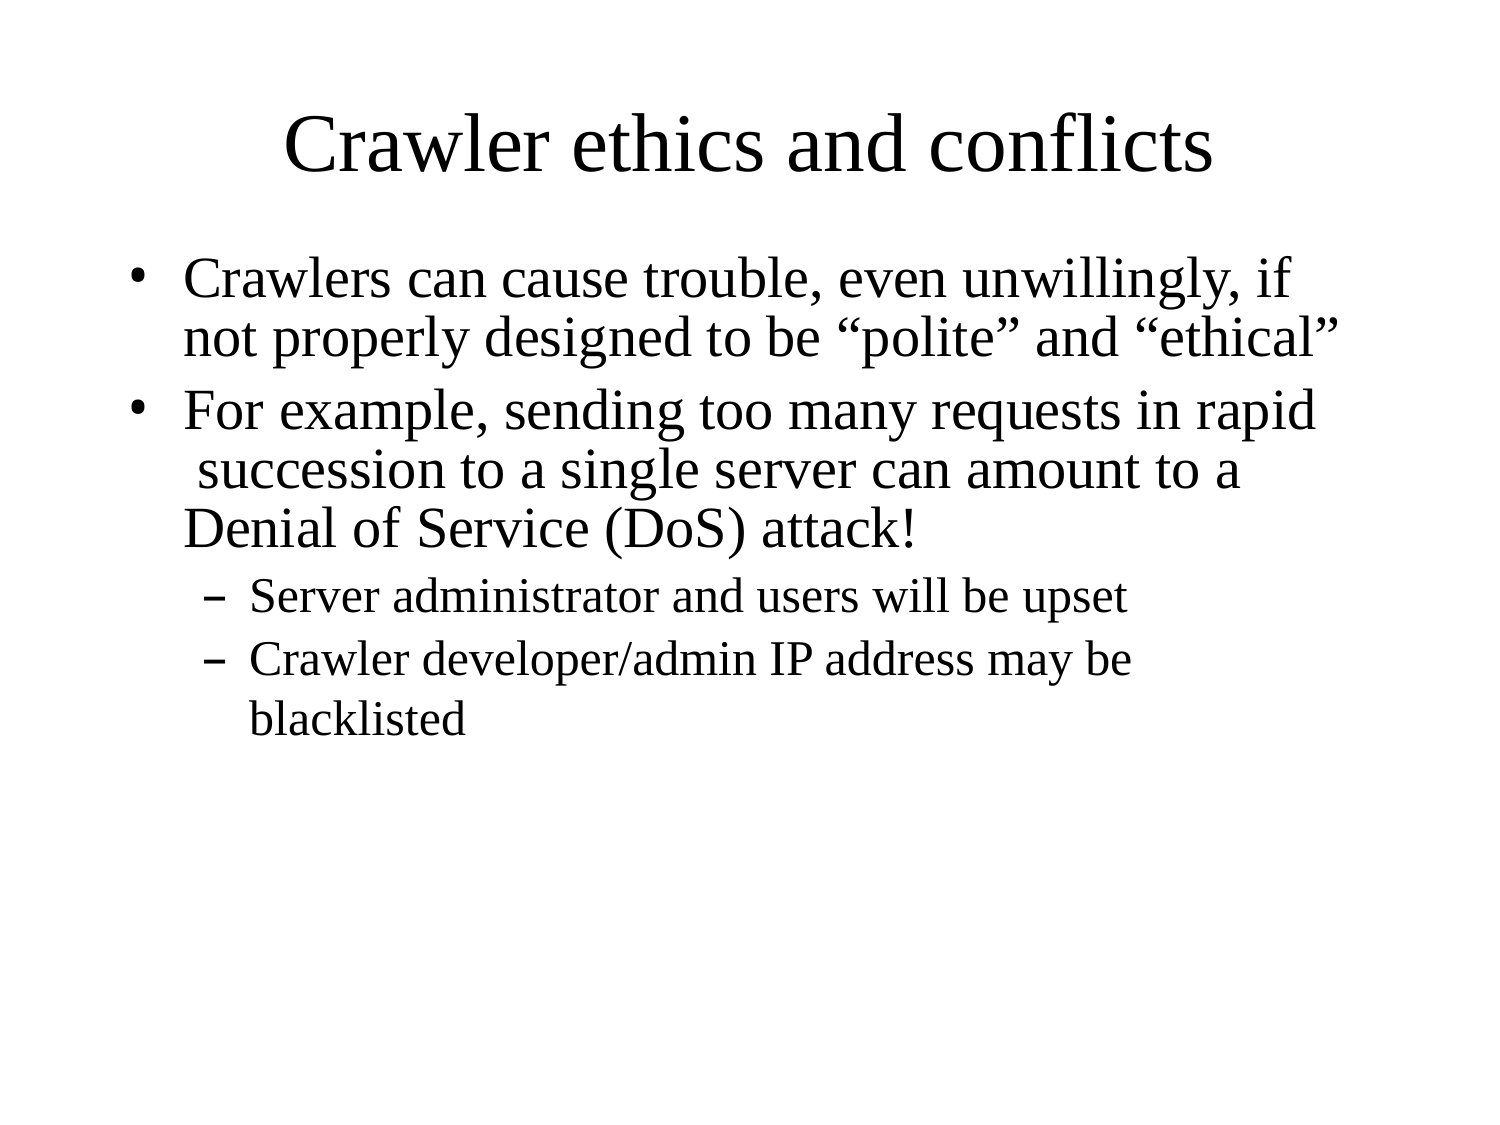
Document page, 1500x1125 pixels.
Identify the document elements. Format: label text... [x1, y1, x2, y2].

text_box Crawlers can cause trouble, even unwillingly, if not properly designed to be “polite” and “ethical” For example, sending too many requests in rapid succession to a single server can amount to a Denial of Service (DoS) attack! Server administrator and users will be upset Crawler developer/admin IP address may be blacklisted [125, 237, 1370, 746]
title Crawler ethics and conflicts [281, 86, 1220, 237]
